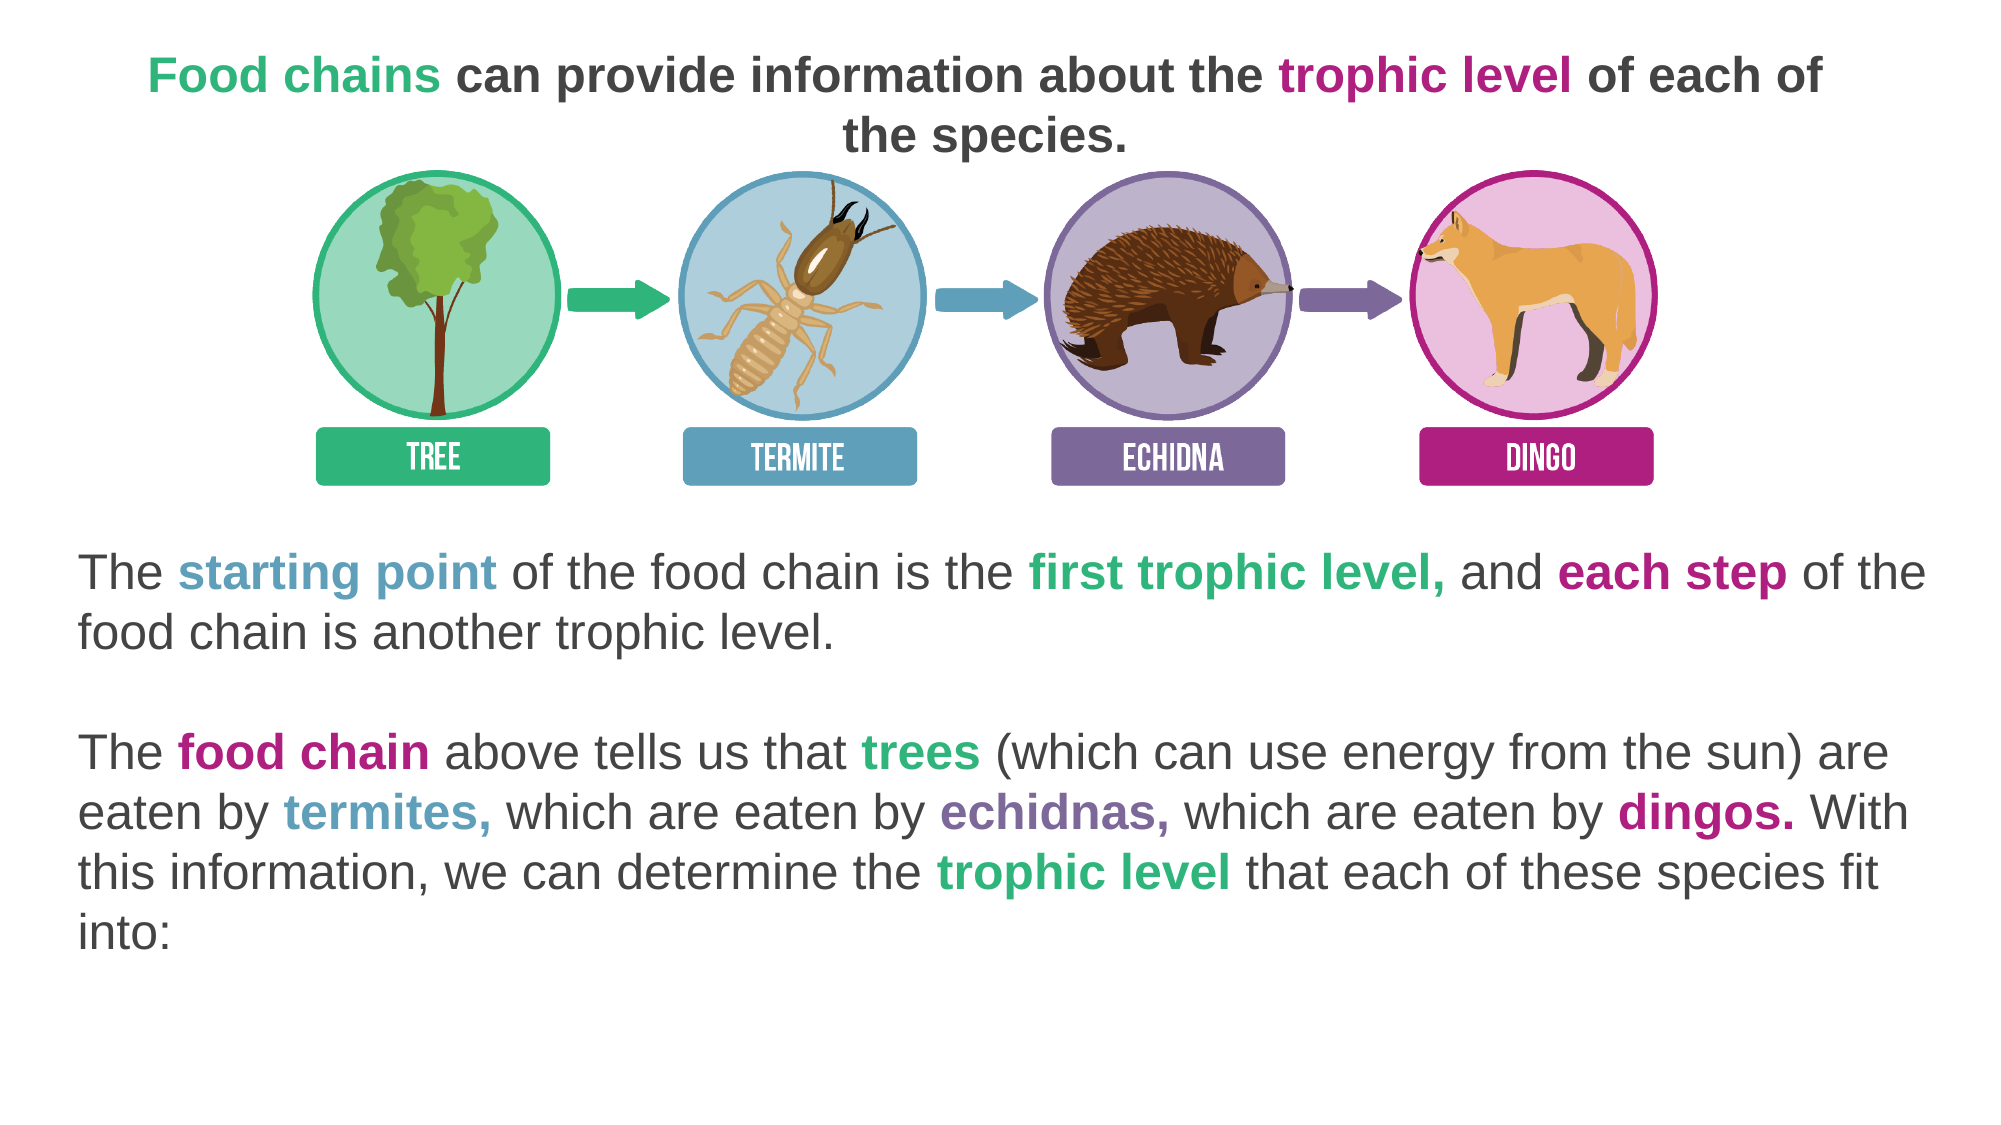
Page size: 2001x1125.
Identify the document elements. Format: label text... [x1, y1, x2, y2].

picture [312, 170, 1658, 486]
text_box The starting point of the food chain is the first trophic level, and each step of the food chain is another trophic level. The food chain above tells us that trees (which can use energy from the sun) are eaten by termites, which are eaten by echidnas, which are eaten by dingos. With this information, we can determine the trophic level that each of these species fit into: [63, 532, 2000, 967]
text_box Food chains can provide information about the trophic level of each of the species. [99, 34, 1871, 170]
